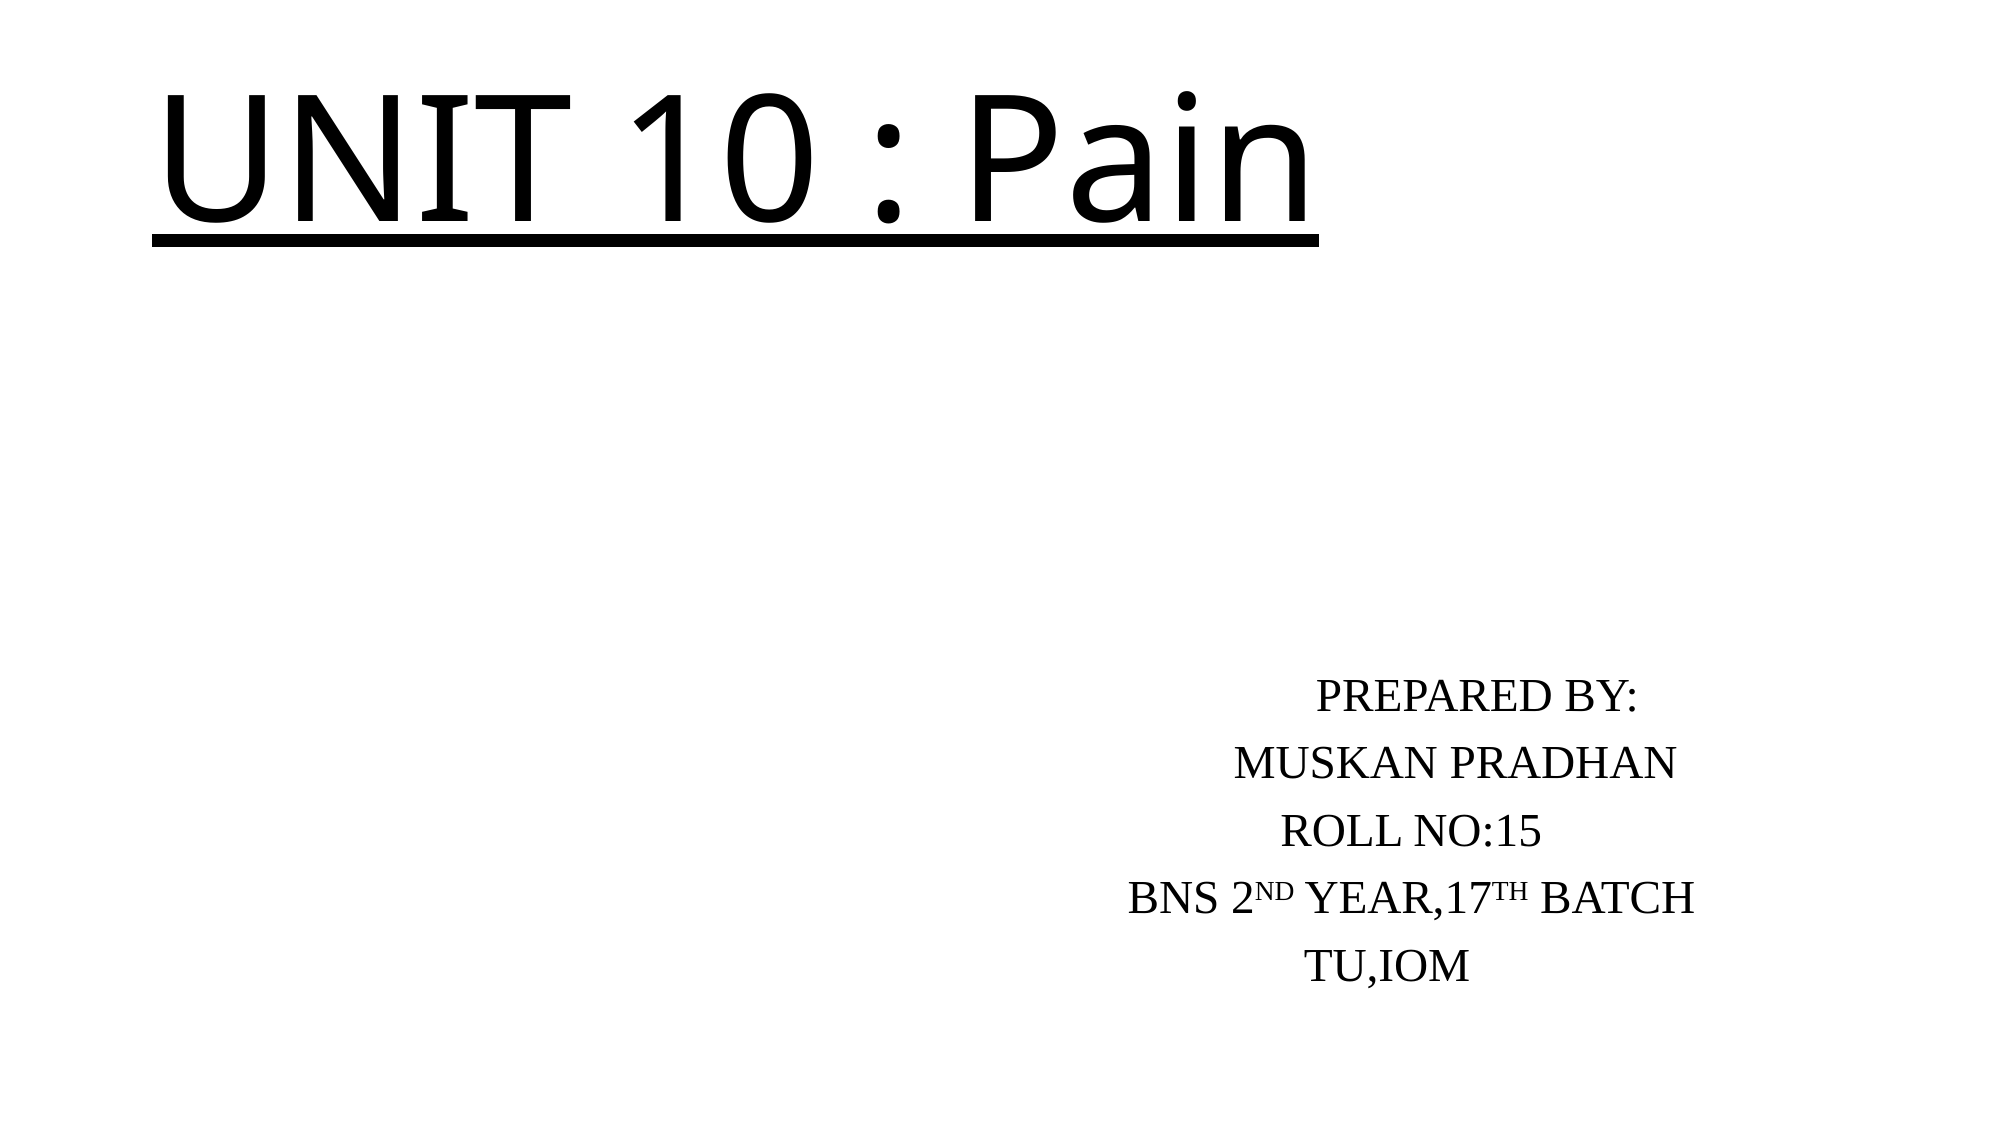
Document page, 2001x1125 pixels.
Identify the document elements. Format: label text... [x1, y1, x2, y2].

title UNIT 10 : Pain [137, 59, 1863, 386]
list PREPARED BY: MUSKAN PRADHAN ROLL NO:15 BNS 2ND YEAR,17TH BATCH TU,IOM [137, 386, 1968, 1014]
